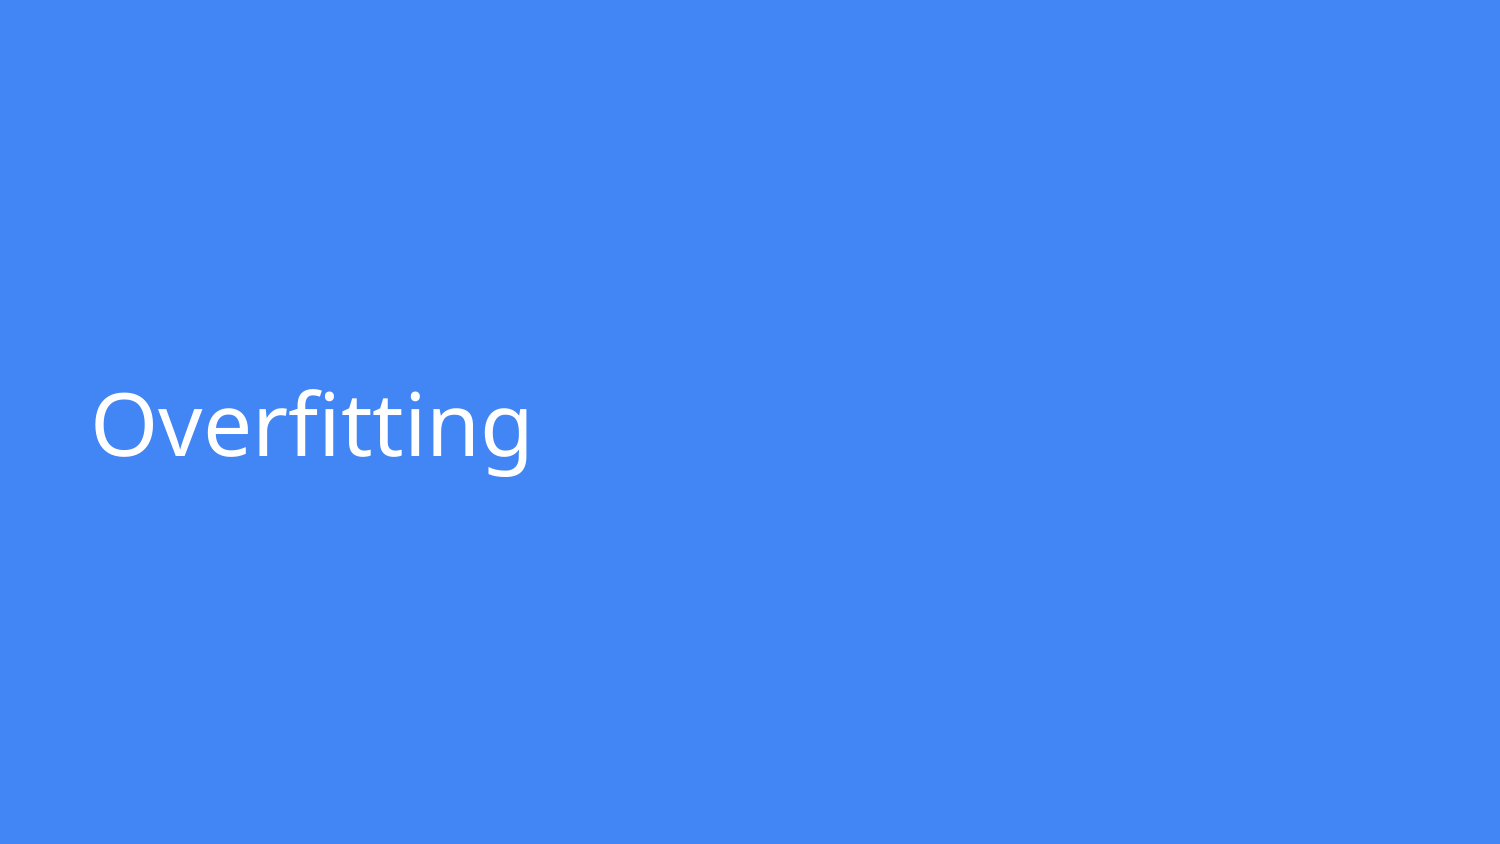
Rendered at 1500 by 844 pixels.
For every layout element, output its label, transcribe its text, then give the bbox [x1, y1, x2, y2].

title Overfitting [75, 338, 1425, 505]
